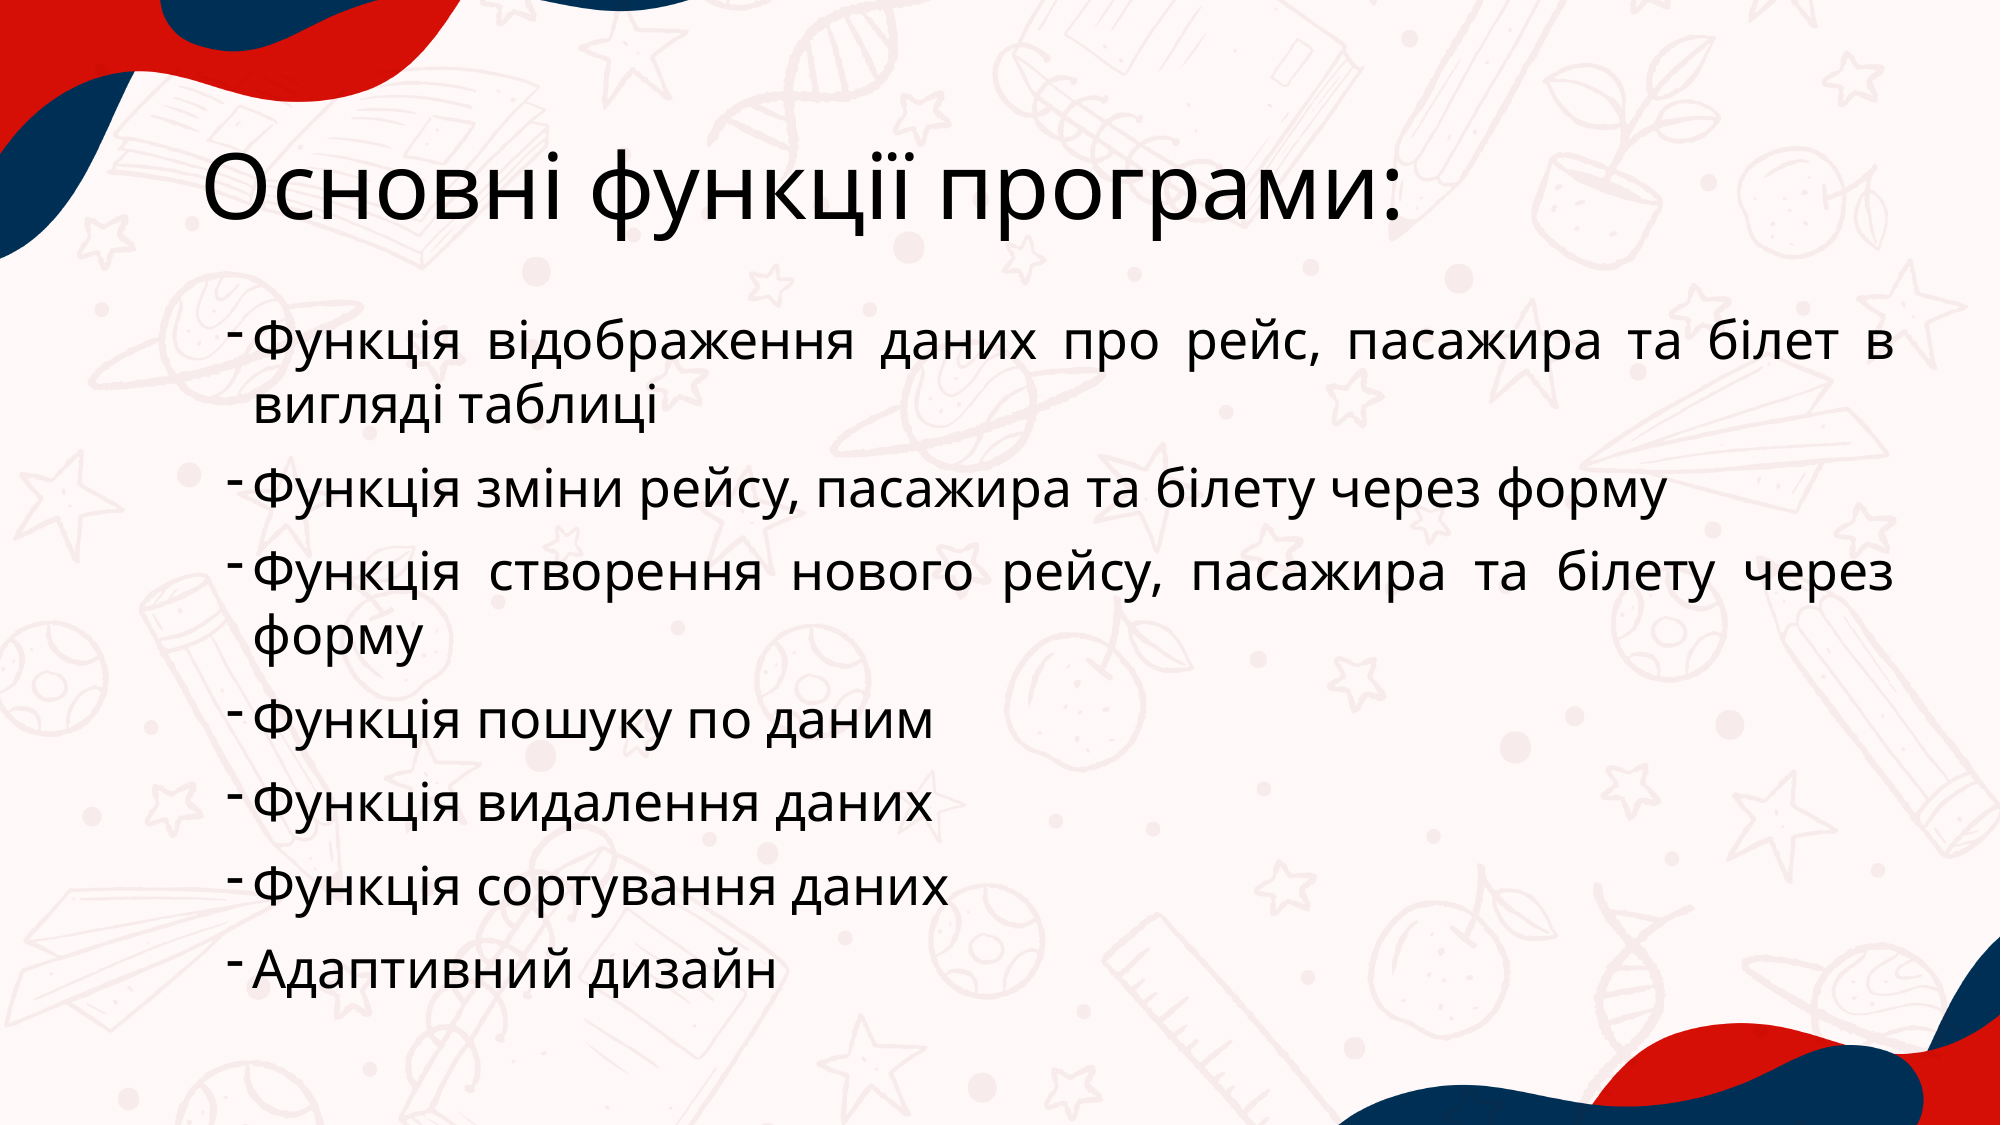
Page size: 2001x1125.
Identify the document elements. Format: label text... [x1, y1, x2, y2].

title Основні функції програми: [185, 81, 1911, 298]
picture [0, 0, 2000, 1125]
list Функція відображення даних про рейс, пасажира та білет в вигляді таблиці Функція зміни рейсу, пасажира та білету через форму Функція створення нового рейсу, пасажира та білету через форму Функція пошуку по даним Функція видалення даних Функція сортування даних Адаптивний дизайн [185, 298, 1911, 1013]
